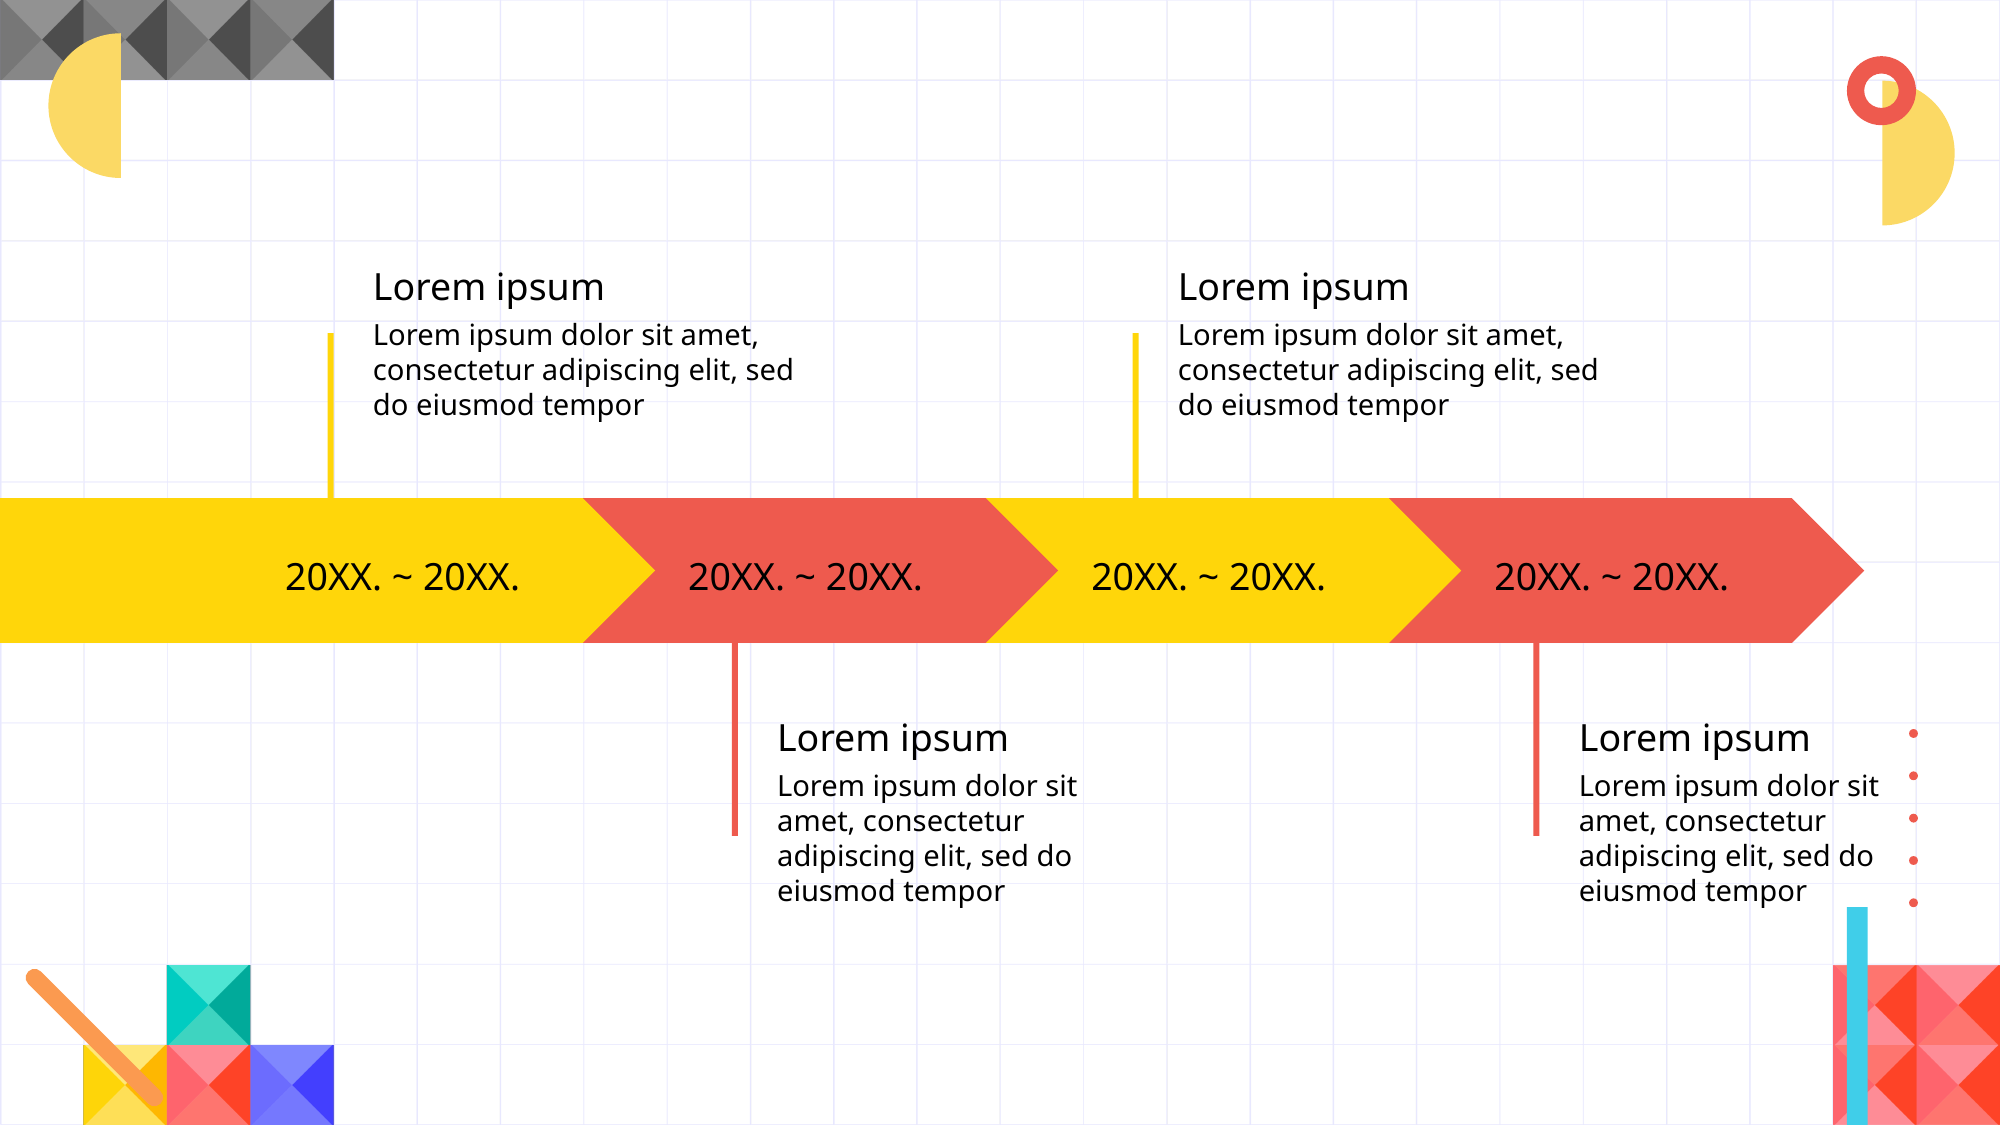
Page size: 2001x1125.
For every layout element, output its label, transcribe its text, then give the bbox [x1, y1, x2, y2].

text_box [987, 333, 1462, 643]
text_box 20XX. ~ 20XX. [1076, 545, 1391, 606]
text_box Lorem ipsum dolor sit amet, consectetur adipiscing elit, sed do eiusmod tempor [358, 316, 836, 429]
text_box 20XX. ~ 20XX. [673, 545, 988, 606]
text_box Lorem ipsum [1163, 255, 1641, 316]
text_box Lorem ipsum dolor sit amet, consectetur adipiscing elit, sed do eiusmod tempor [1163, 316, 1641, 429]
text_box [584, 498, 1059, 836]
text_box [0, 333, 656, 643]
text_box [1390, 498, 1865, 836]
text_box Lorem ipsum dolor sit amet, consectetur adipiscing elit, sed do eiusmod tempor [762, 767, 1156, 915]
text_box Lorem ipsum [358, 255, 836, 316]
text_box 20XX. ~ 20XX. [1479, 545, 1794, 606]
text_box Lorem ipsum [1563, 706, 1957, 767]
text_box Lorem ipsum [762, 706, 1156, 767]
text_box Lorem ipsum dolor sit amet, consectetur adipiscing elit, sed do eiusmod tempor [1563, 767, 1957, 915]
picture [0, 0, 2000, 1125]
text_box 20XX. ~ 20XX. [270, 545, 585, 606]
